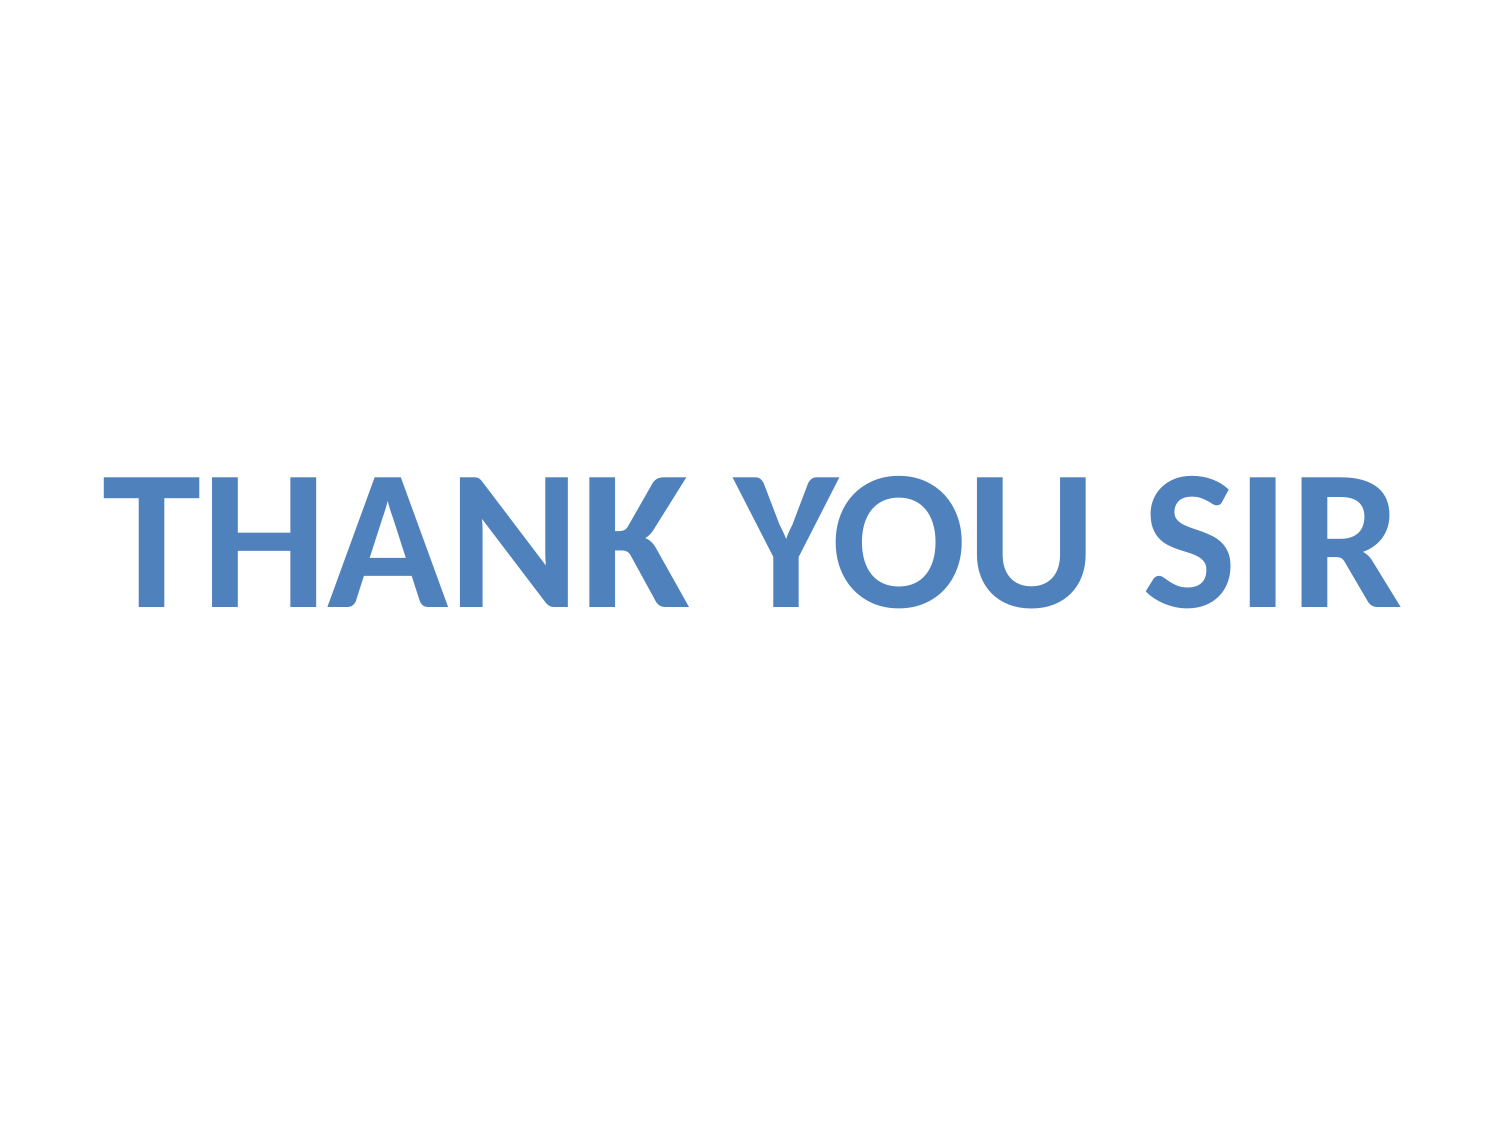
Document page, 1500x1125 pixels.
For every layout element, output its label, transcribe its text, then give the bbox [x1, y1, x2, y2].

text_box THANK YOU SIR [87, 399, 1419, 655]
